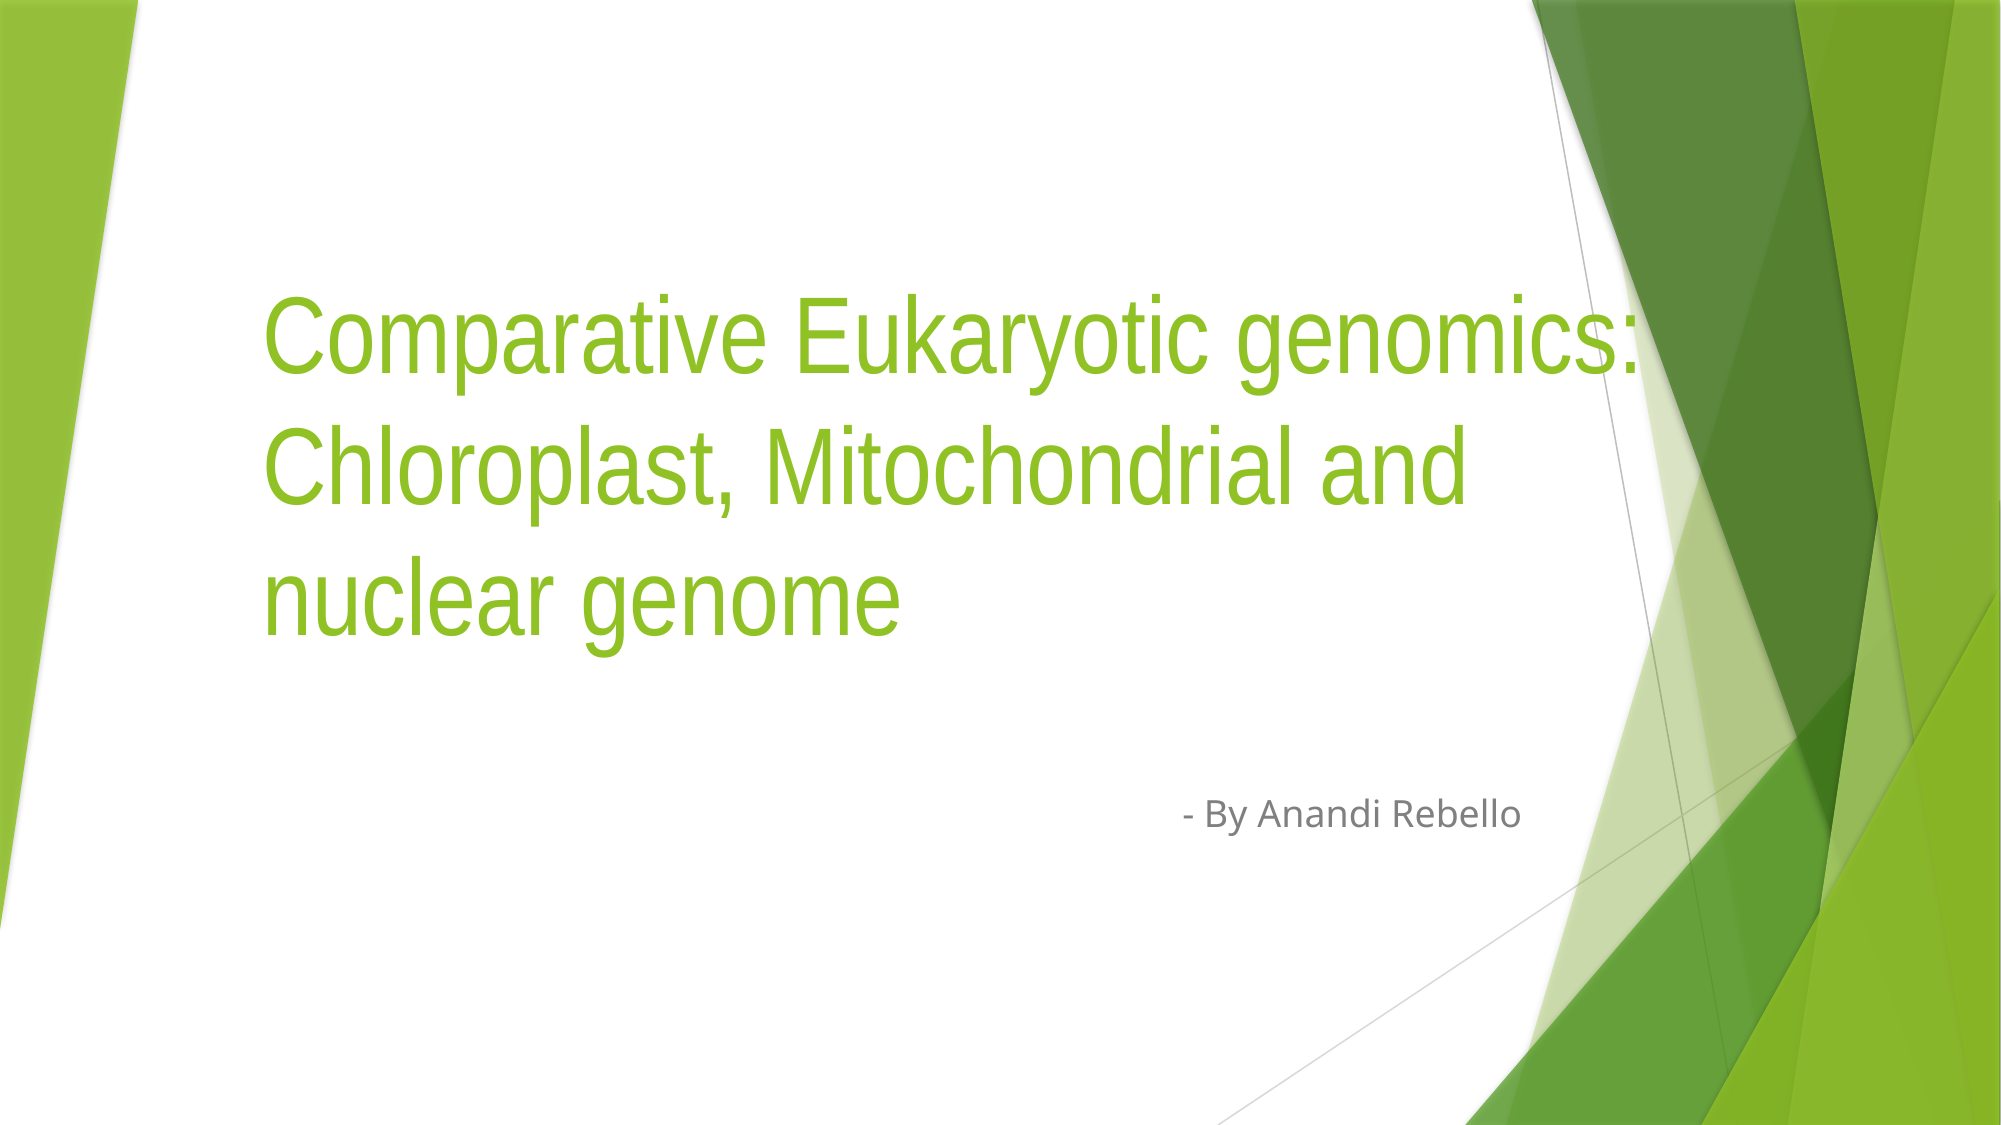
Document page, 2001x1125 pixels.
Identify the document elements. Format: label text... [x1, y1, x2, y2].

subtitle - By Anandi Rebello [263, 782, 1538, 963]
title Comparative Eukaryotic genomics: Chloroplast, Mitochondrial and nuclear genome [247, 140, 1667, 665]
